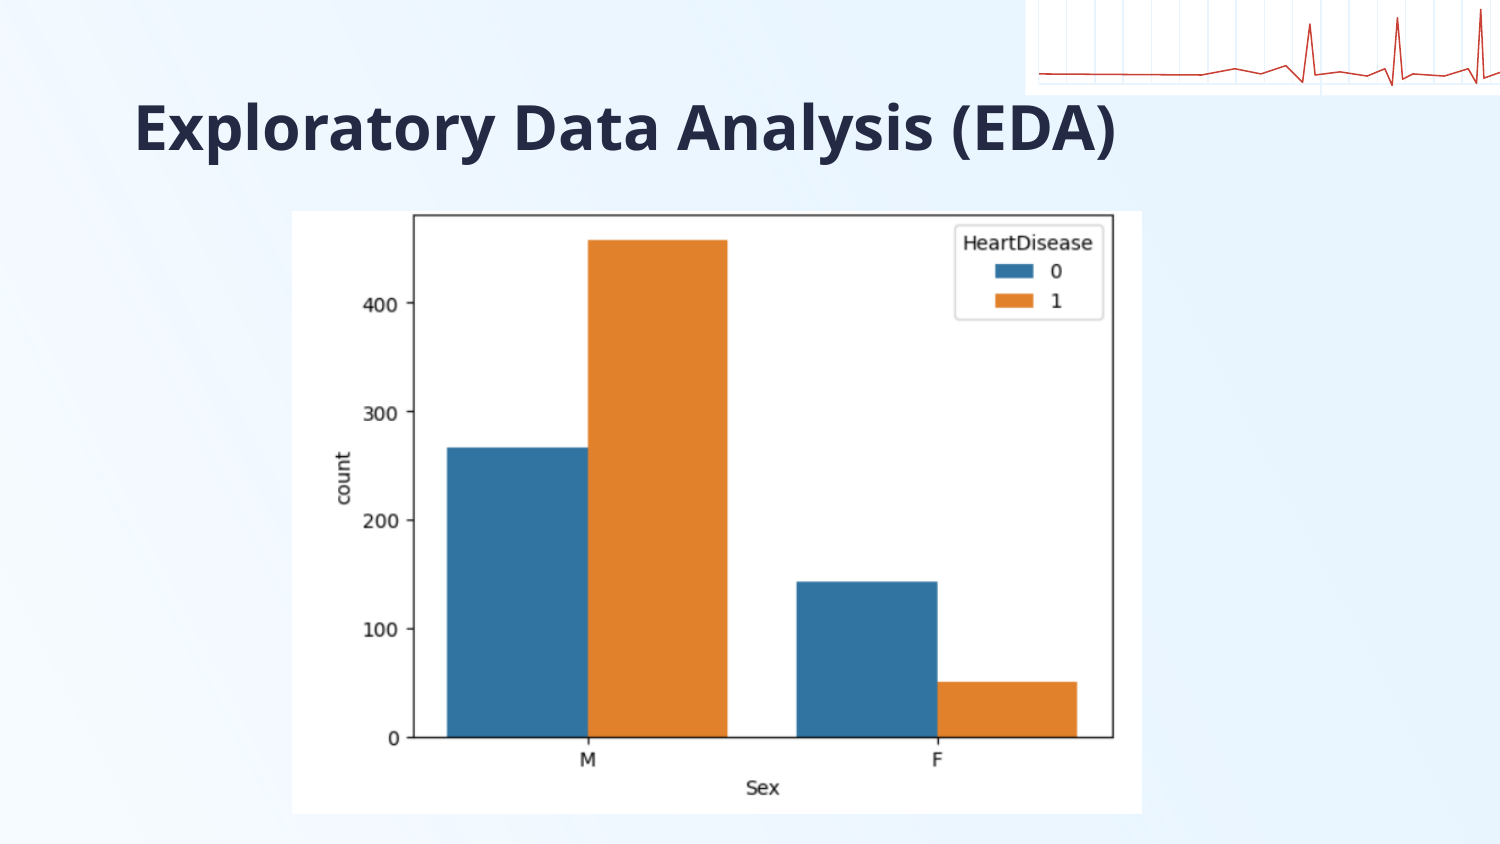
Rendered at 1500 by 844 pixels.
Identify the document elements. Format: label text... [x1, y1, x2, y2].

title Exploratory Data Analysis (EDA) [118, 72, 1382, 167]
picture [291, 211, 1143, 814]
